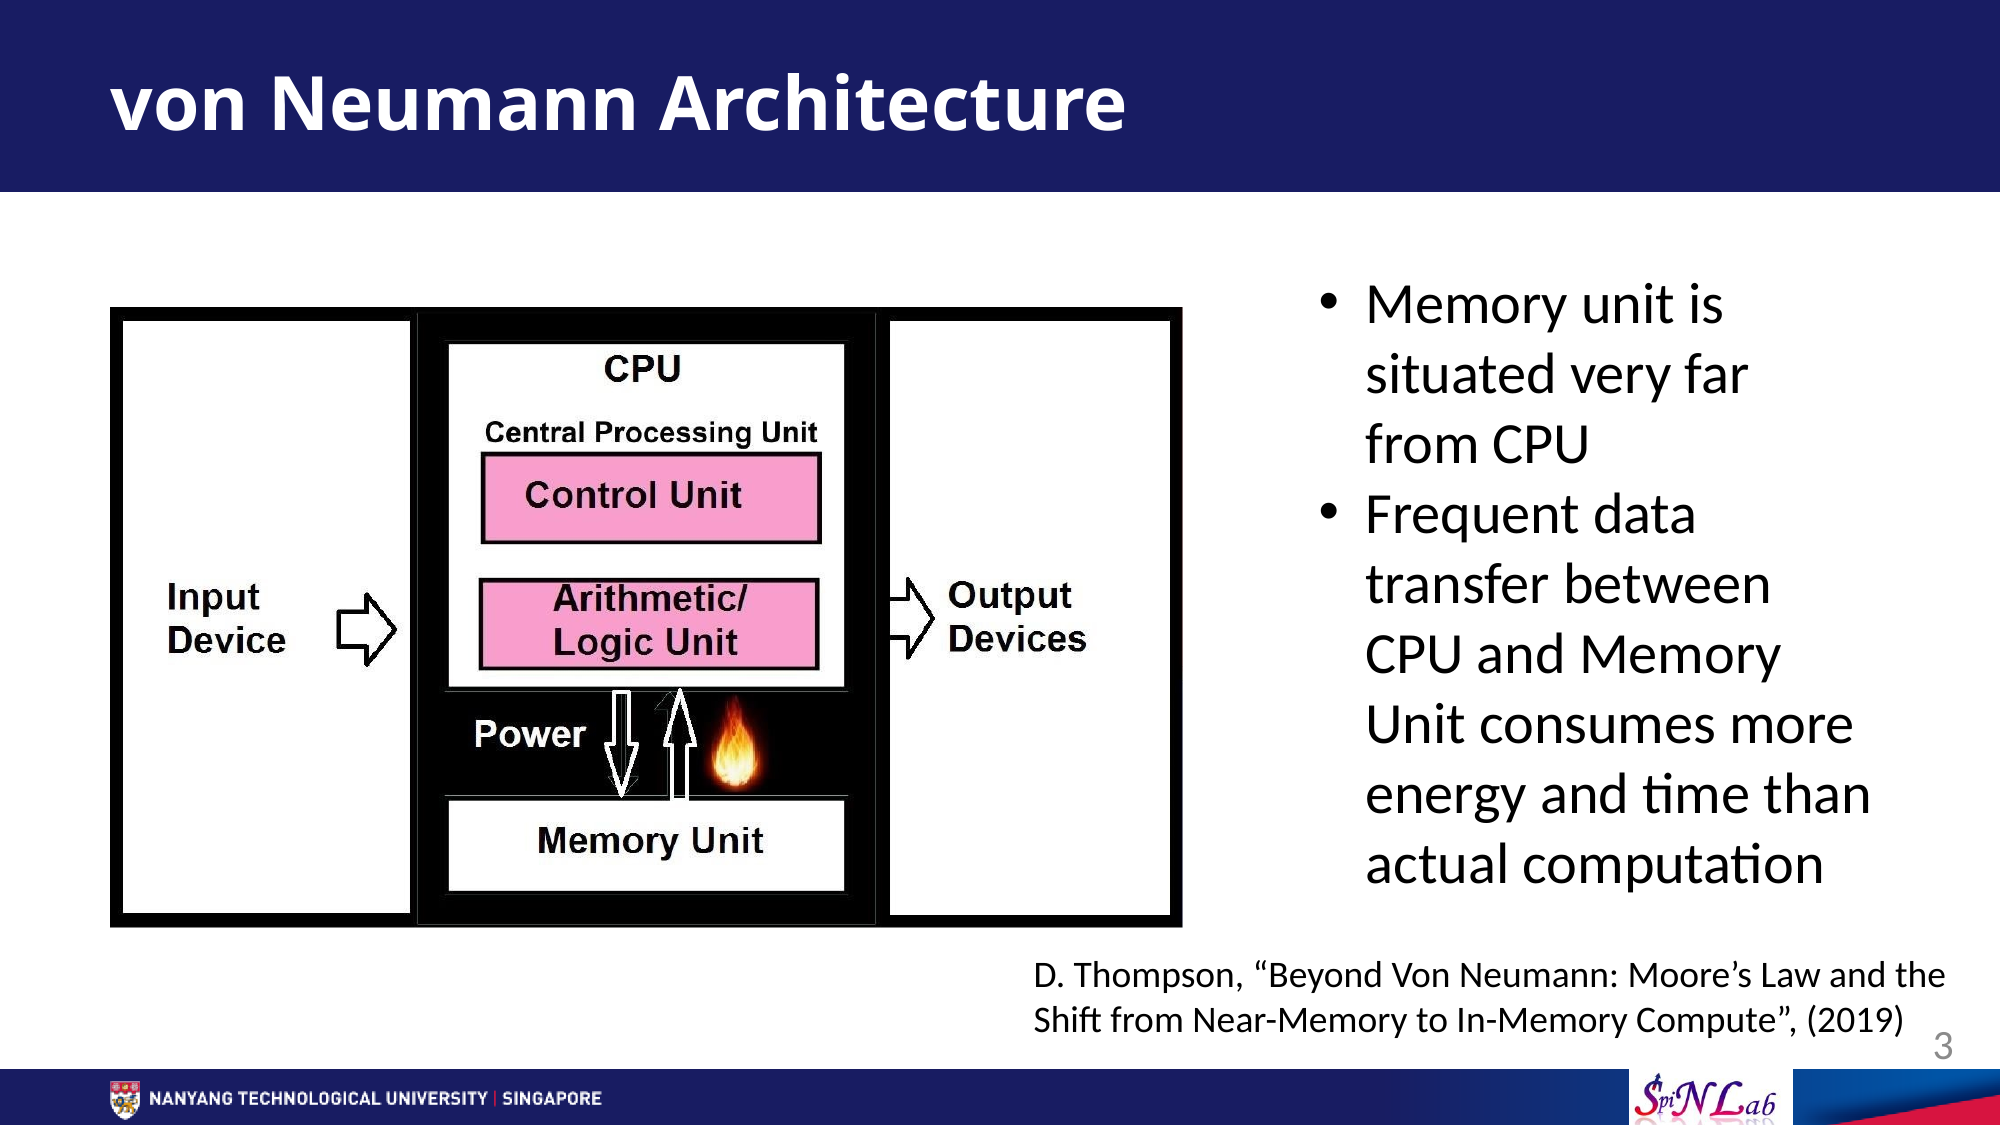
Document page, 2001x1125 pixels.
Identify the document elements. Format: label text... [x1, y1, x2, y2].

picture [110, 307, 1183, 928]
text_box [0, 1066, 2000, 1125]
slide_number 3 [1518, 1048, 1969, 1066]
picture [0, 0, 2000, 192]
text_box Memory unit is situated very far from CPU Frequent data transfer between CPU and Memory Unit consumes more energy and time than actual computation [1303, 258, 1890, 903]
text_box D. Thompson, “Beyond Von Neumann: Moore’s Law and the Shift from Near-Memory to In-Memory Compute”, (2019) [1018, 942, 1969, 1048]
